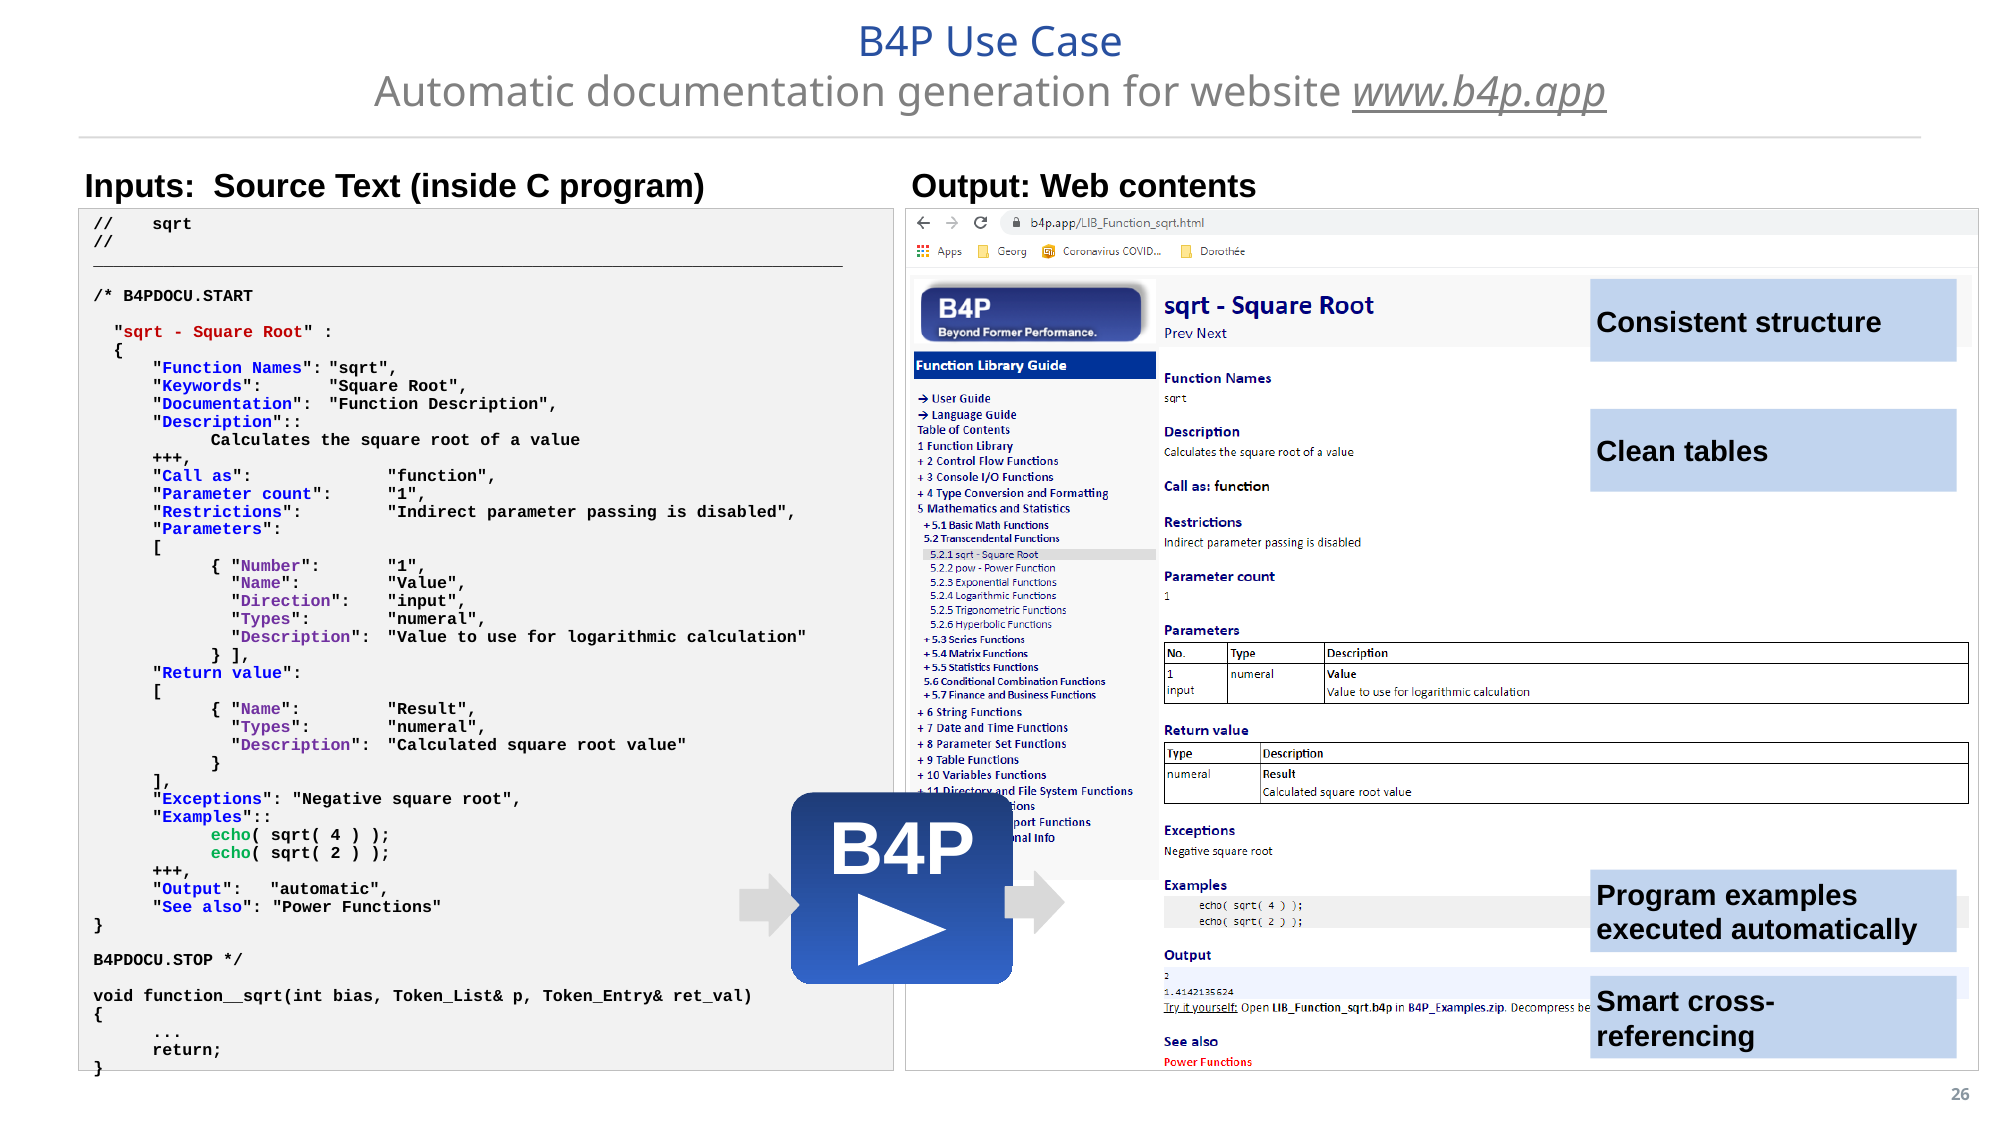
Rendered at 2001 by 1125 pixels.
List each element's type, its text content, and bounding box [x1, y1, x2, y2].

picture [905, 207, 1979, 1071]
title B4P Use Case Automatic documentation generation for website www.b4p.app [76, 7, 1920, 126]
text_box Inputs: Source Text (inside C program) [77, 159, 695, 210]
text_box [739, 786, 1065, 985]
text_box // sqrt // ___________________________________________________________________________ /* B4PDOCU.START "sqrt - Square Root" : { "Function Names": "sqrt", "Keywords": "Square Root", "Documentation": "Function Description", "Description":: Calculates the square root of a value +++, "Call as": "function", "Parameter count": "1", "Restrictions": "Indirect parameter passing is disabled", "Parameters": [ { "Number": "1", "Name": "Value", "Direction": "input", "Types": "numeral", "Description": "Value to use for logarithmic calculation" } ], "Return value": [ { "Name": "Result", "Types": "numeral", "Description": "Calculated square root value" } ], "Exceptions": "Negative square root", "Examples":: echo( sqrt( 4 ) ); echo( sqrt( 2 ) ); +++, "Output": "automatic", "See also": "Power Functions" } B4PDOCU.STOP */ void function__sqrt(int bias, Token_List& p, Token_Entry& ret_val) { ... return; } [78, 208, 894, 1071]
text_box Output: Web contents [903, 159, 1522, 208]
